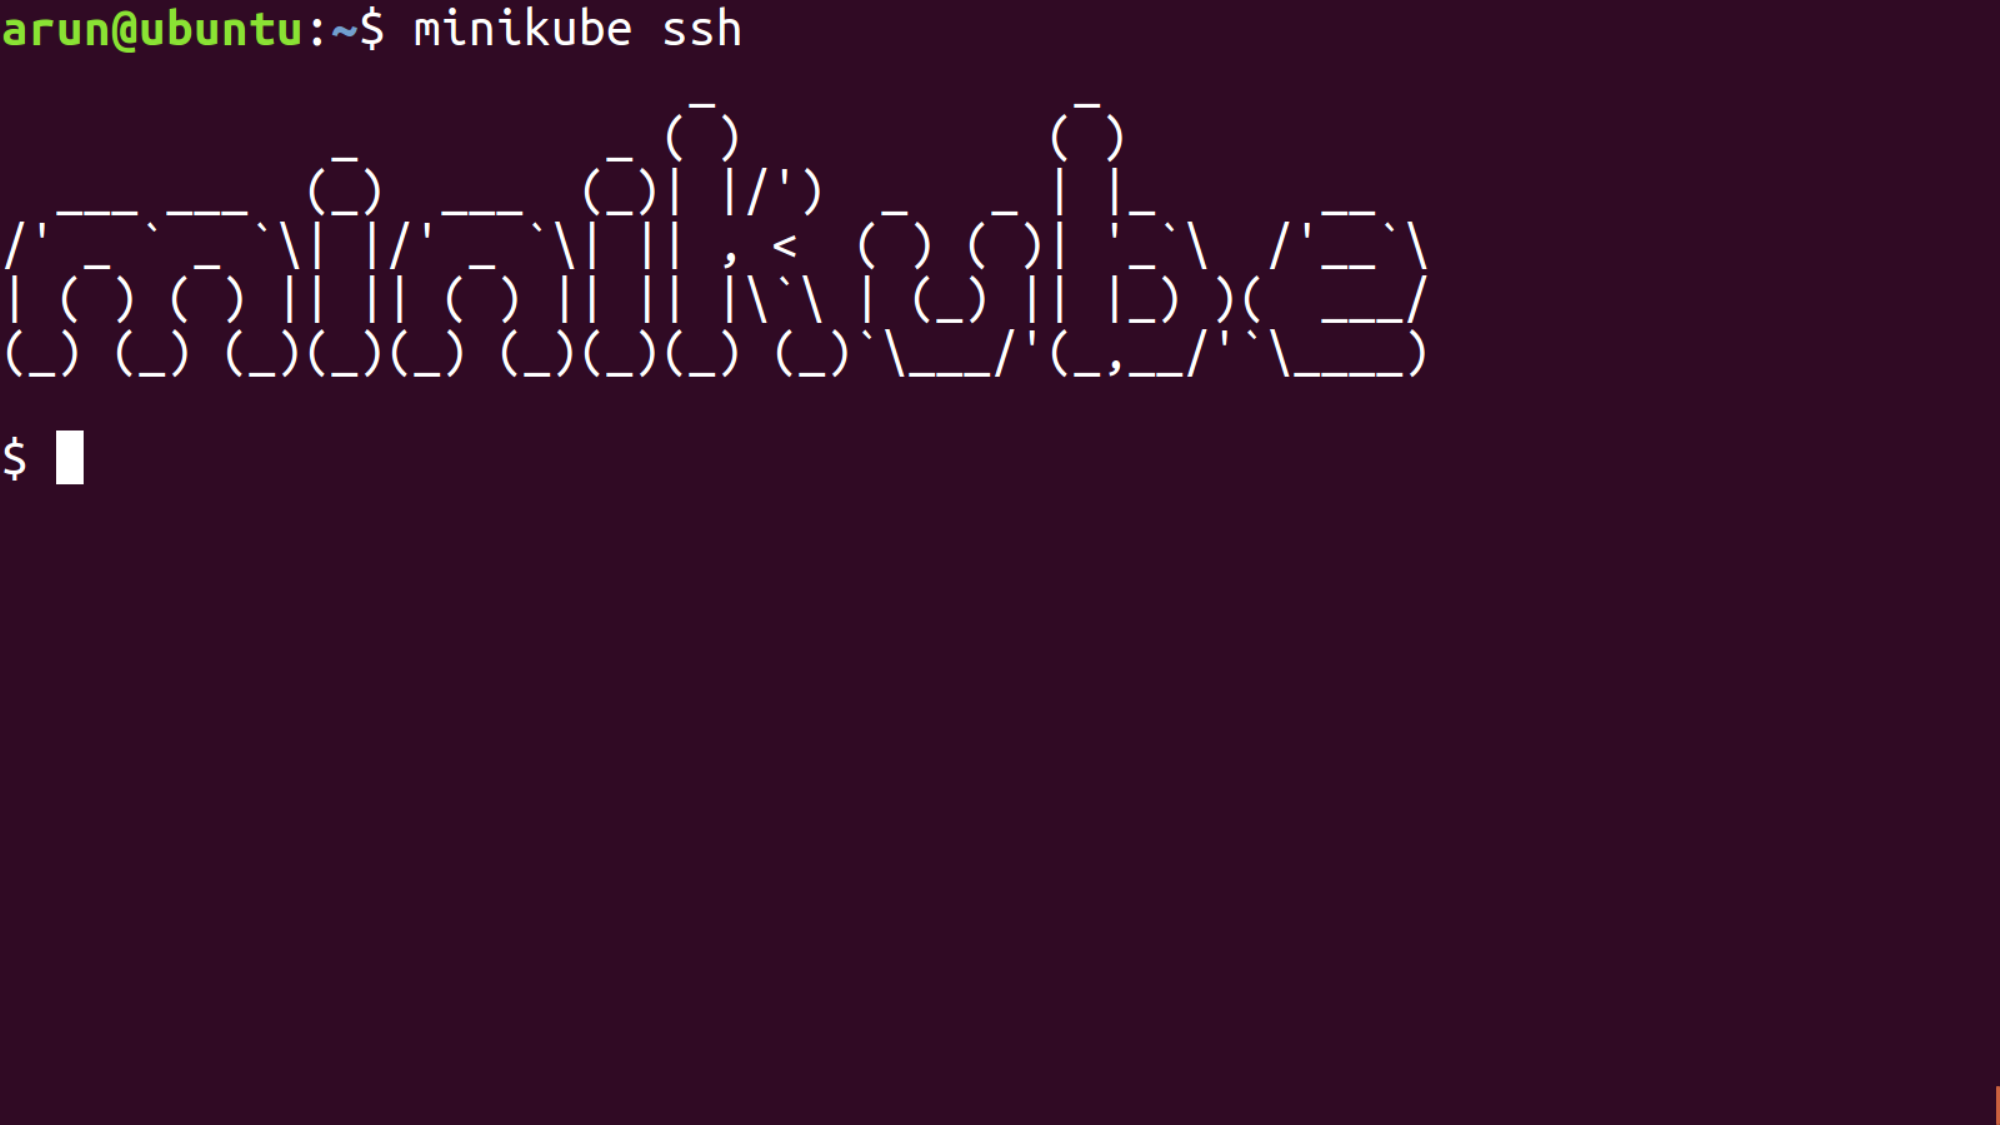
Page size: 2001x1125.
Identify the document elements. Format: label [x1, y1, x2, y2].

list [0, 0, 2000, 1125]
